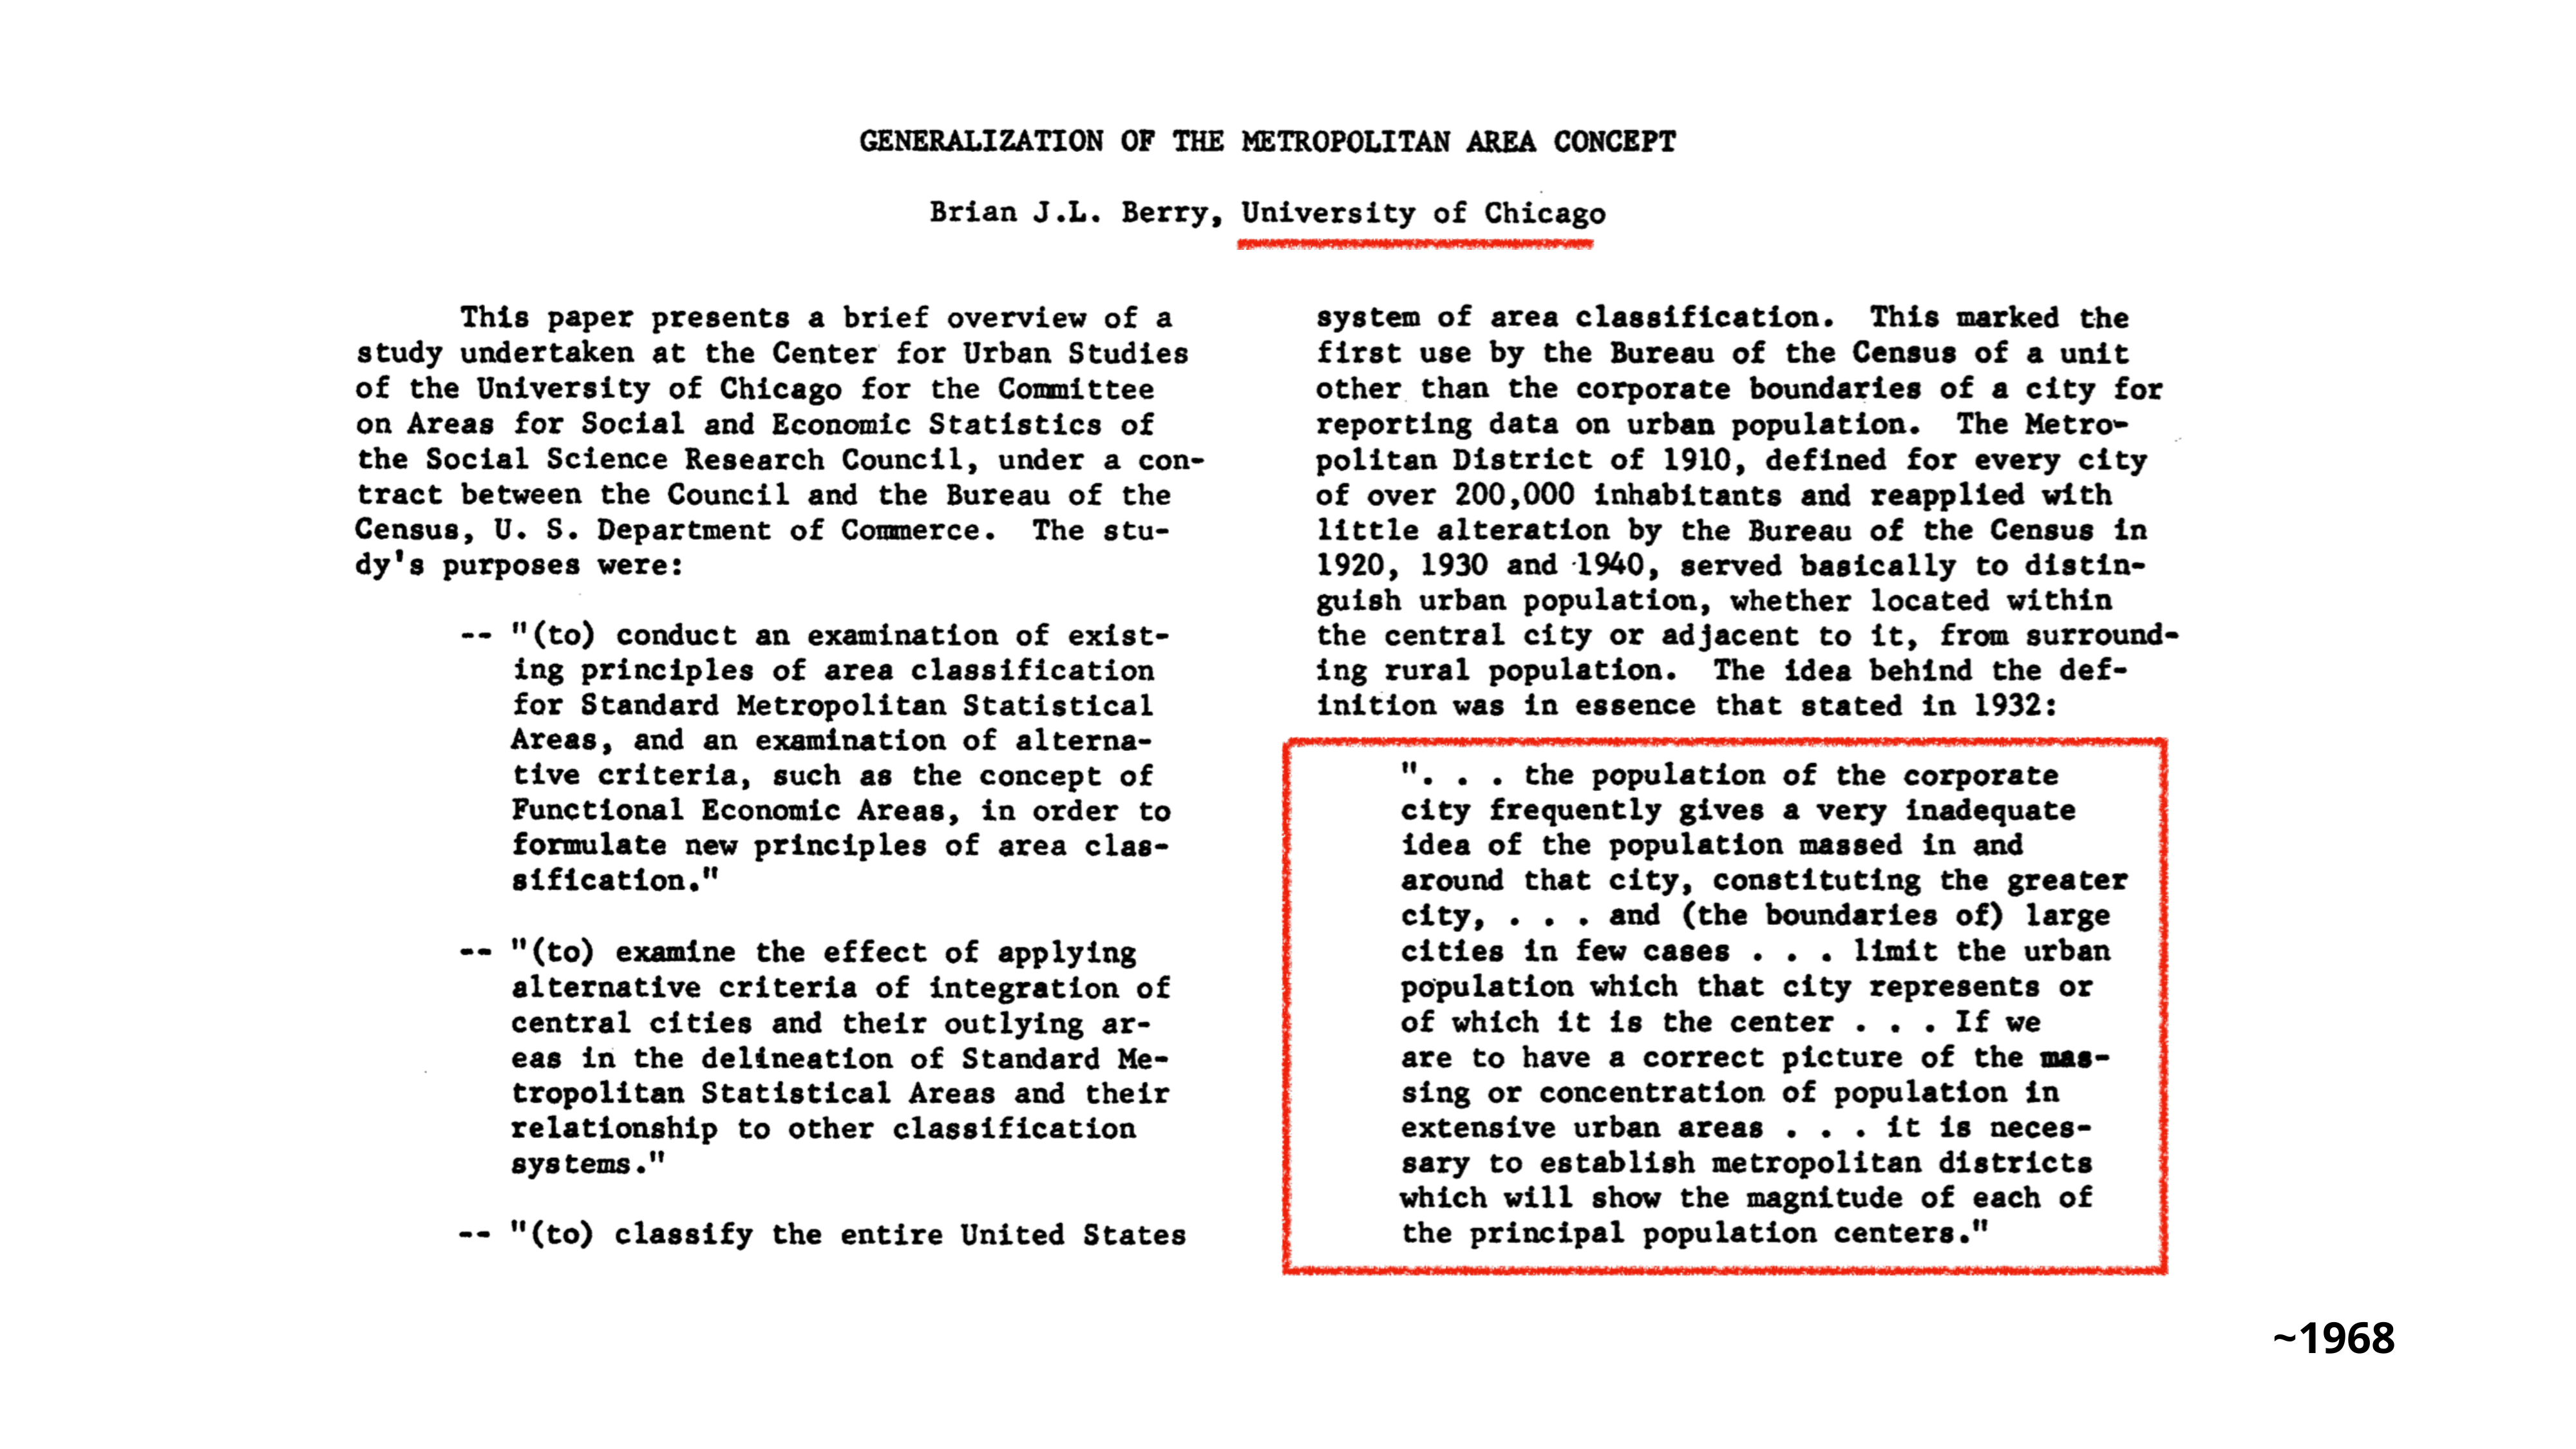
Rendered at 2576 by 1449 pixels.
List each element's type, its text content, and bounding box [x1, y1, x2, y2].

picture [271, 38, 2305, 1278]
text_box ~1968 [2266, 1302, 2404, 1370]
